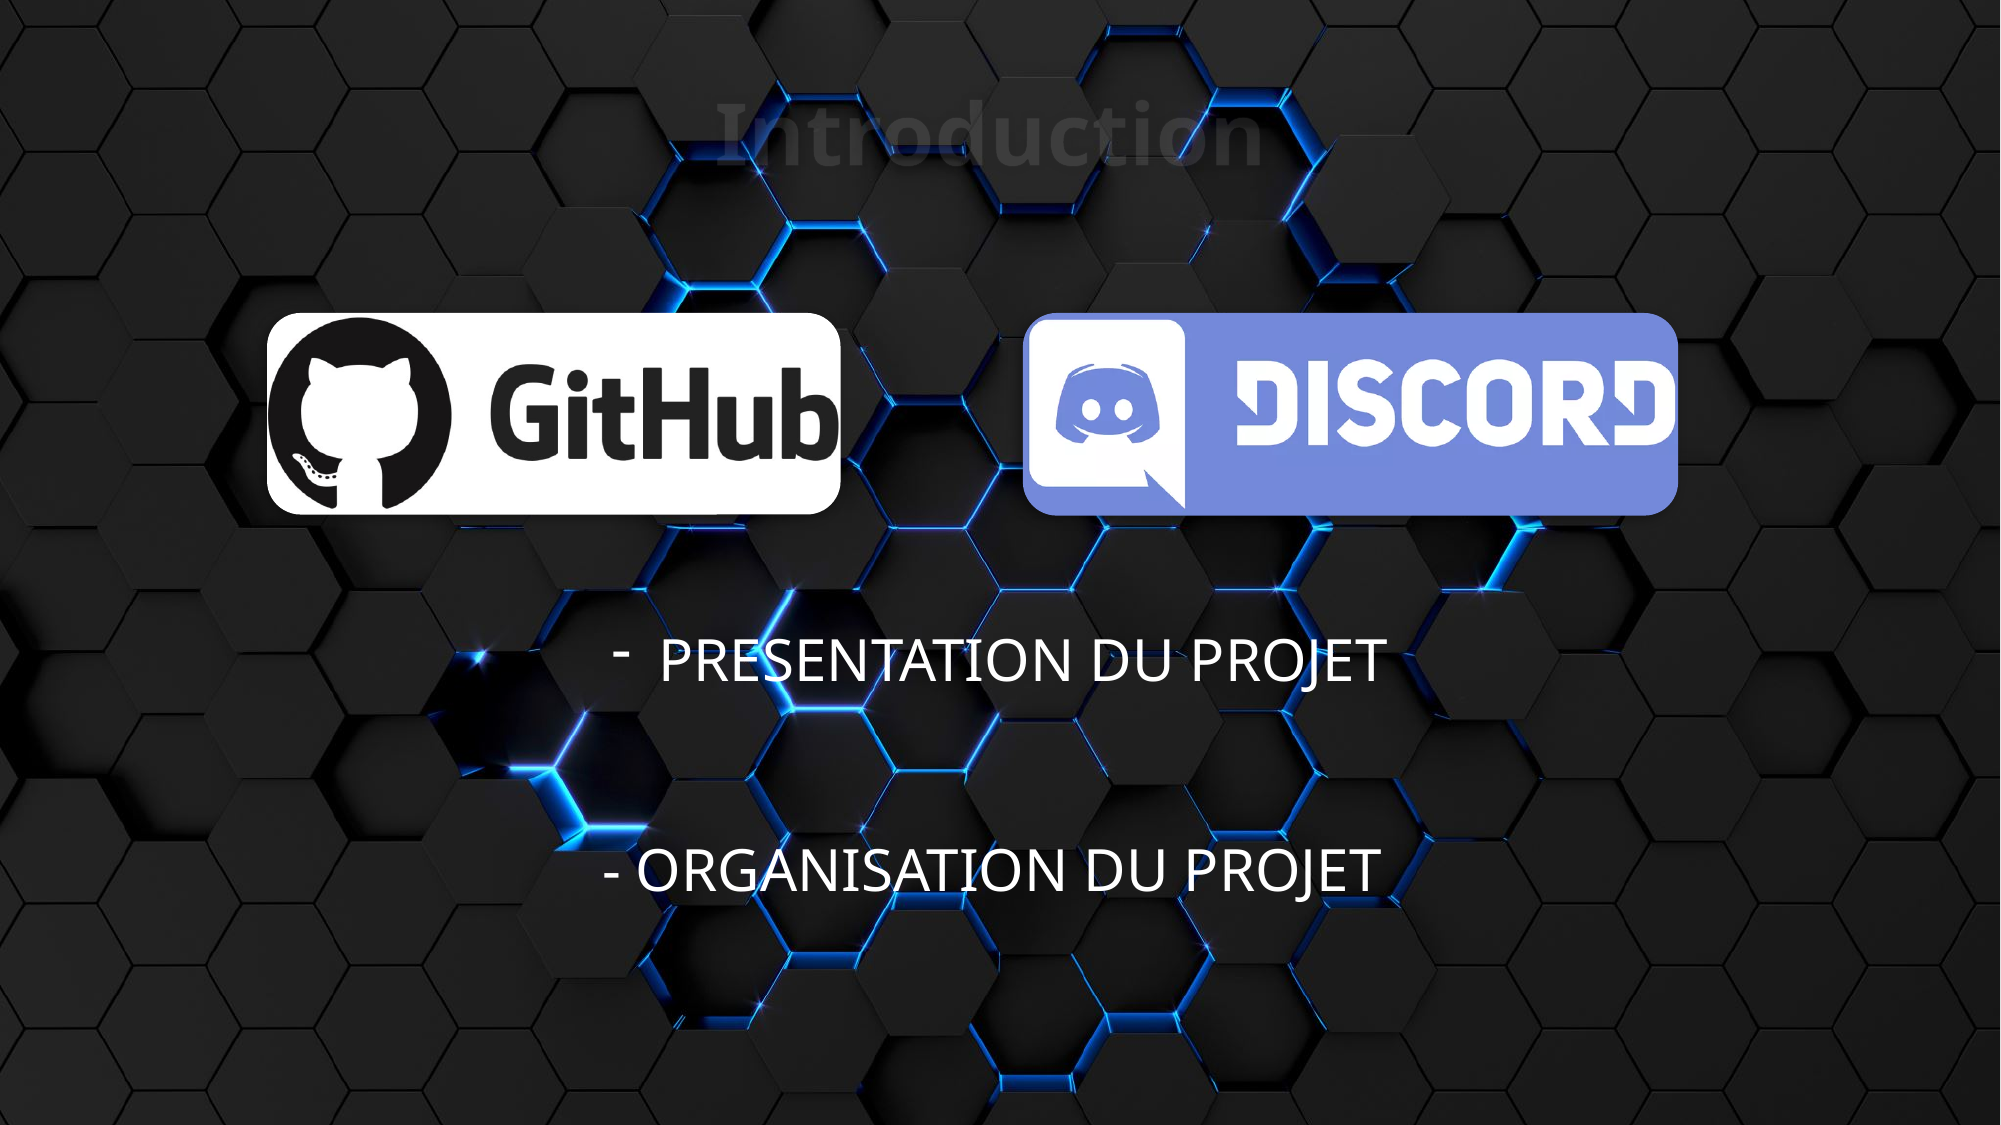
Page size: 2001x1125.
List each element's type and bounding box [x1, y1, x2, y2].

text_box [266, 312, 1679, 516]
picture [0, 0, 2000, 1125]
